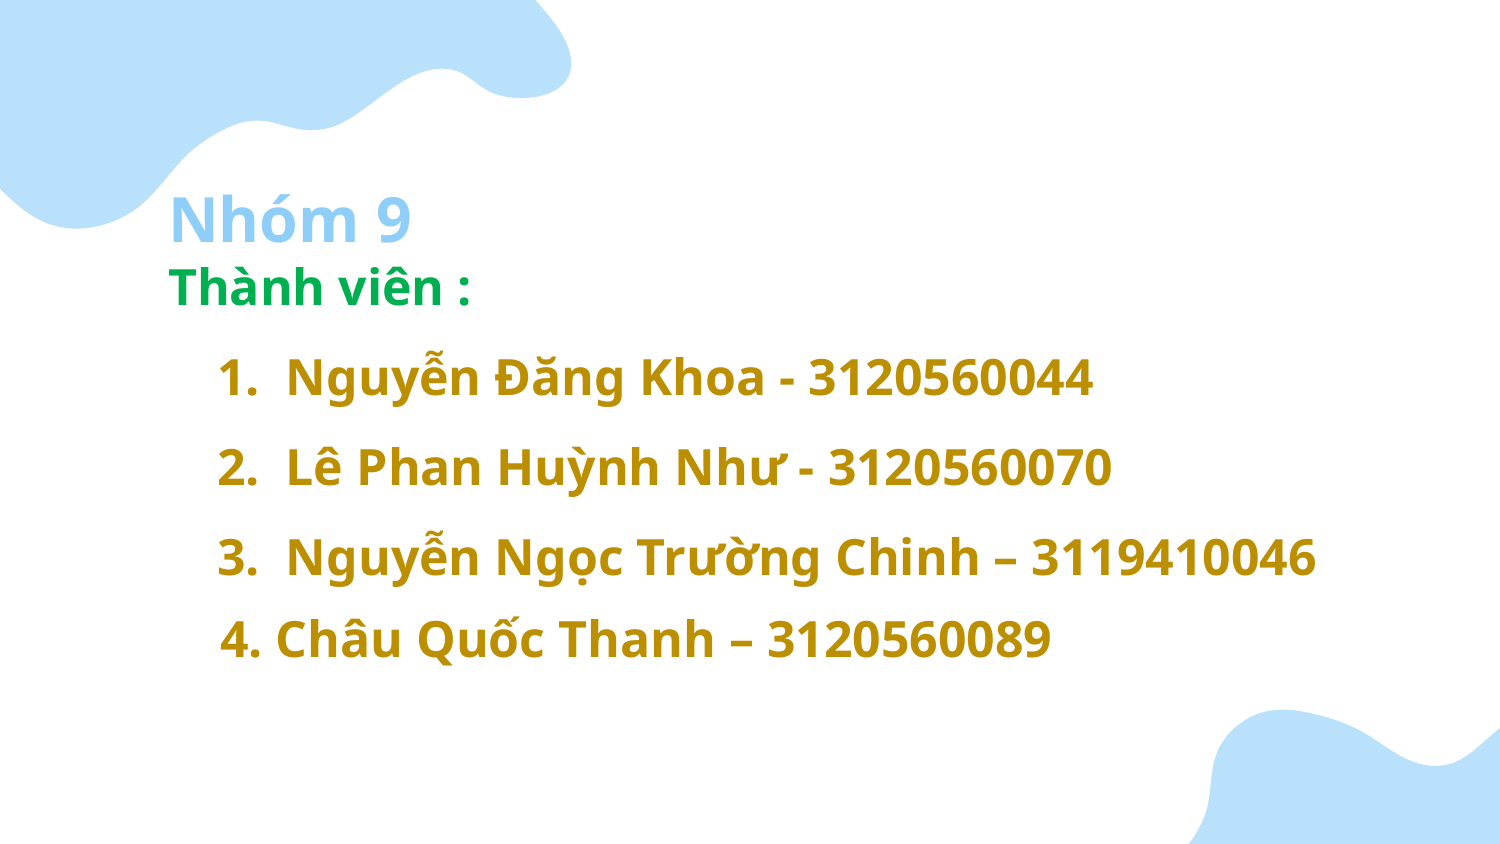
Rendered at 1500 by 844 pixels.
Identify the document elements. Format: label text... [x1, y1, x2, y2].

text_box Nhóm 9 Thành viên : 1. Nguyễn Đăng Khoa - 3120560044 2. Lê Phan Huỳnh Như - 3120560070 3. Nguyễn Ngọc Trường Chinh – 3119410046 4. Châu Quốc Thanh – 3120560089 [153, 165, 1417, 726]
